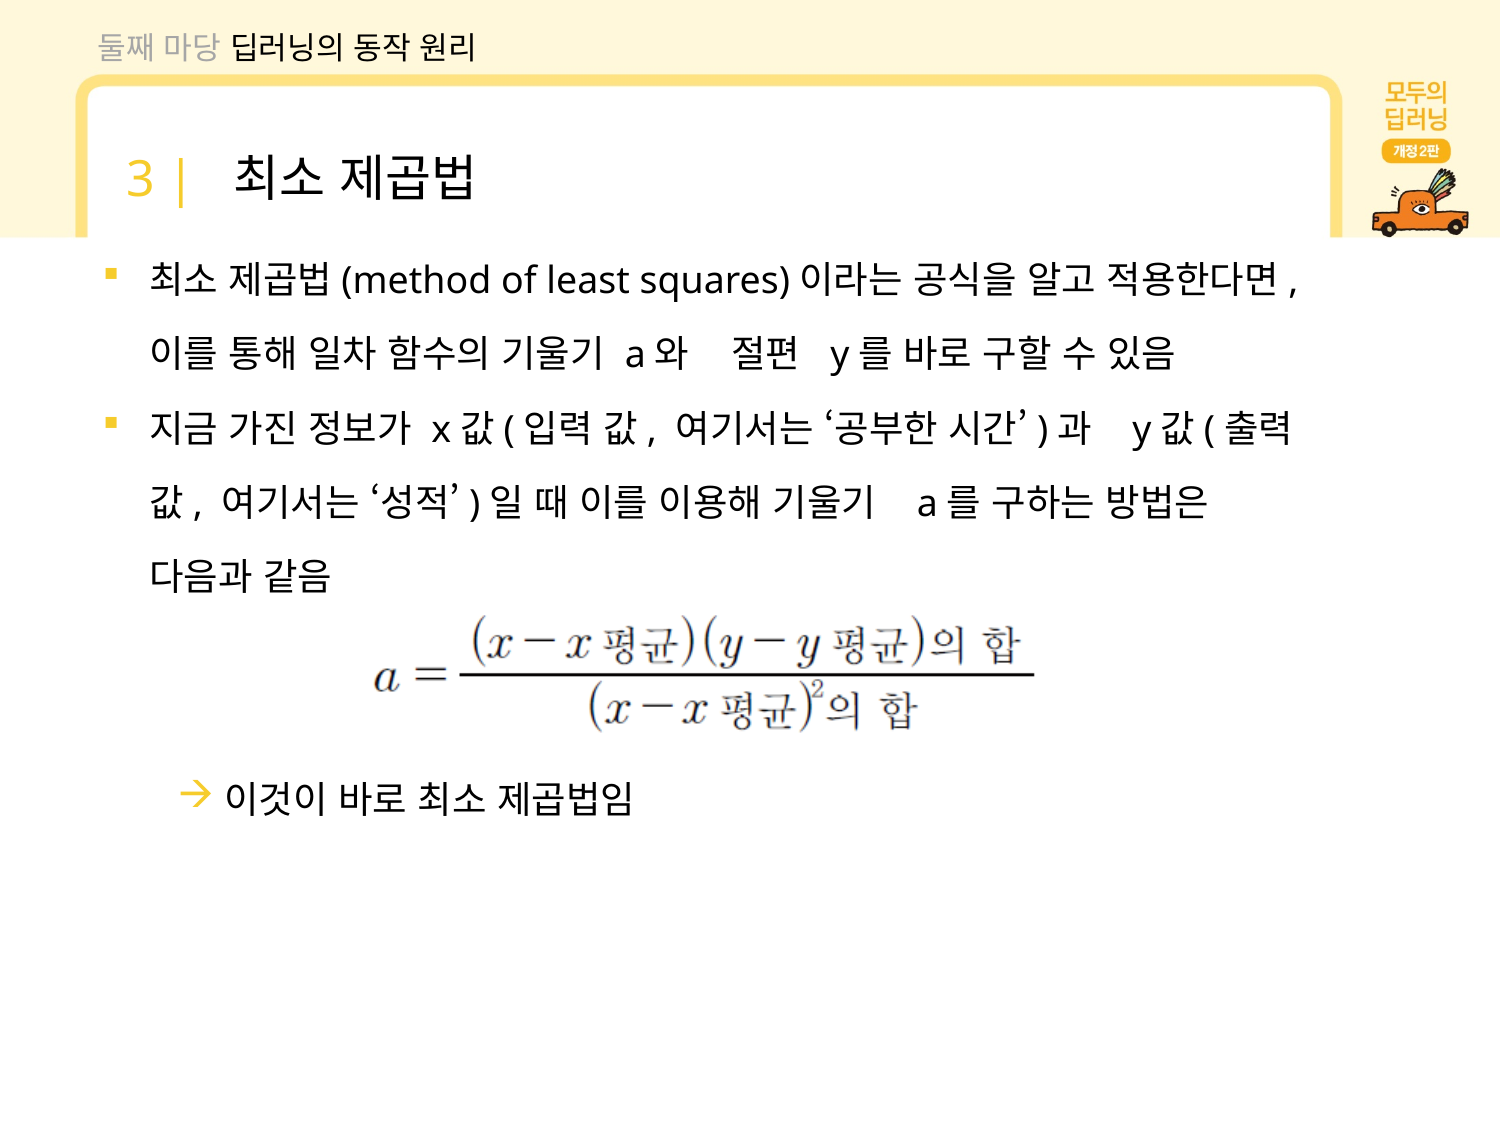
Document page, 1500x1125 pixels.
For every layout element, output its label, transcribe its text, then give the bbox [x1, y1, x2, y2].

text_box 최소 제곱법(method of least squares)이라는 공식을 알고 적용한다면, 이를 통해 일차 함수의 기울기 a와 절편 y를 바로 구할 수 있음 지금 가진 정보가 x값(입력 값, 여기서는 ‘공부한 시간’)과 y값(출력 값, 여기서는 ‘성적’)일 때 이를 이용해 기울기 a를 구하는 방법은 다음과 같음 이것이 바로 최소 제곱법임 [87, 219, 1332, 829]
text_box 둘째 마당 딥러닝의 동작 원리 [82, 0, 1133, 74]
picture [0, 0, 1500, 1125]
text_box 3 | 최소 제곱법 [111, 99, 1309, 214]
